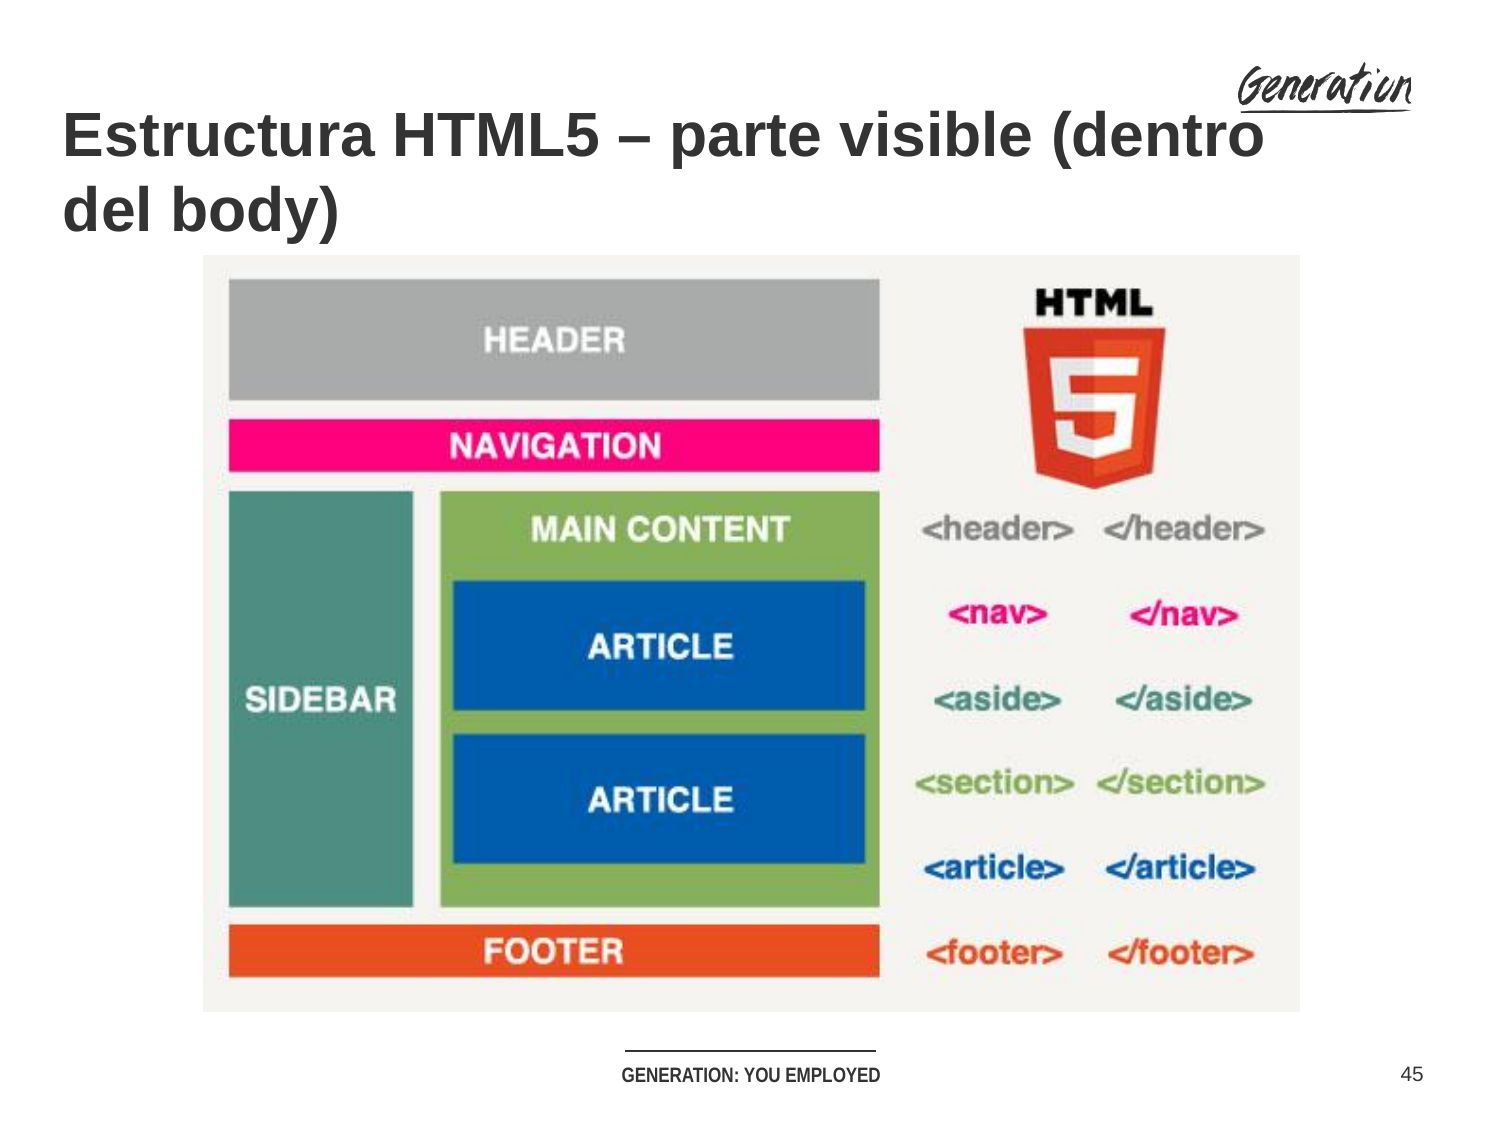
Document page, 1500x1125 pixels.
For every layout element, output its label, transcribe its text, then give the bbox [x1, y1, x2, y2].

picture [1238, 62, 1411, 113]
title Estructura HTML5 – parte visible (dentro del body) [47, 86, 1361, 254]
picture [203, 255, 1301, 1012]
